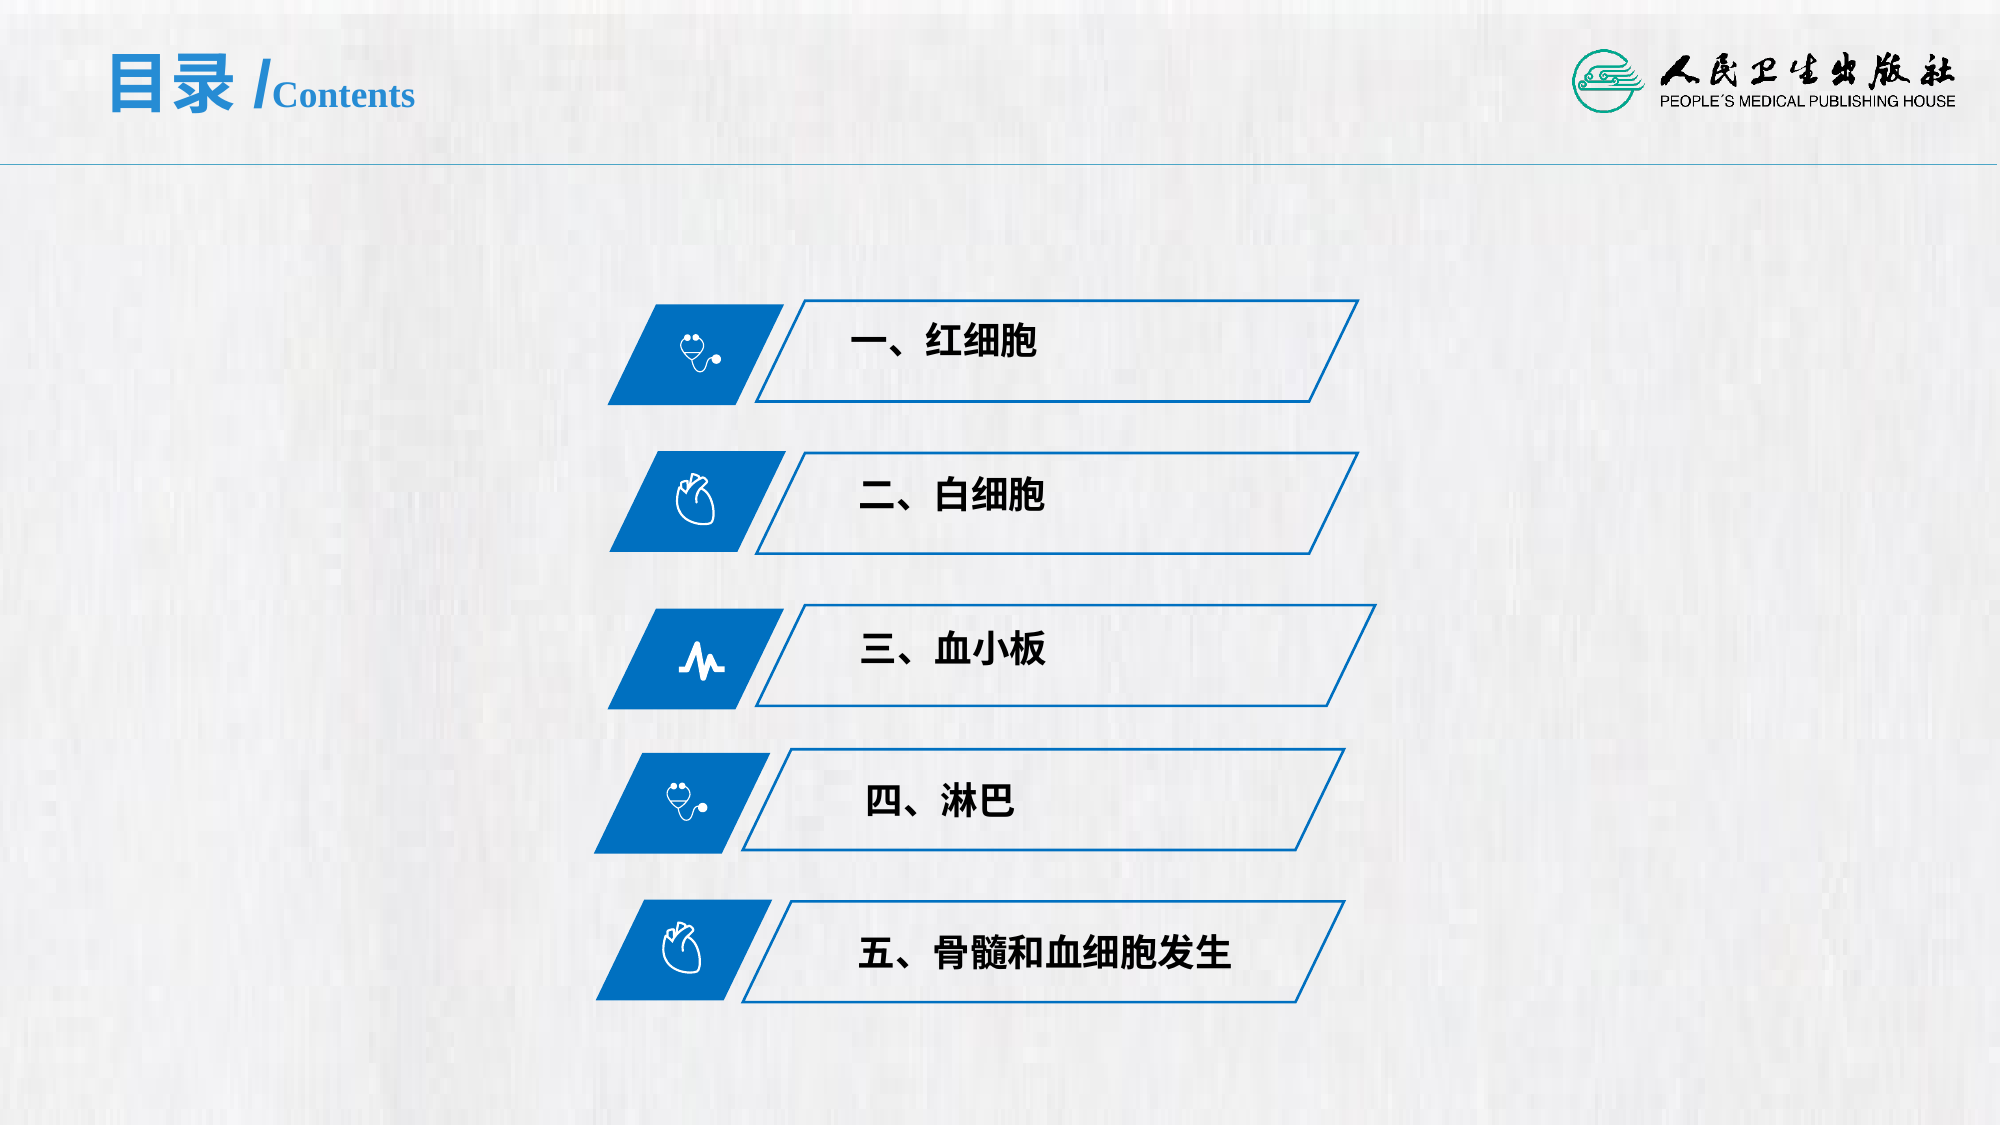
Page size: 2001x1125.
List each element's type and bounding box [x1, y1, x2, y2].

picture [0, 0, 2000, 1125]
text_box [593, 300, 1376, 1003]
